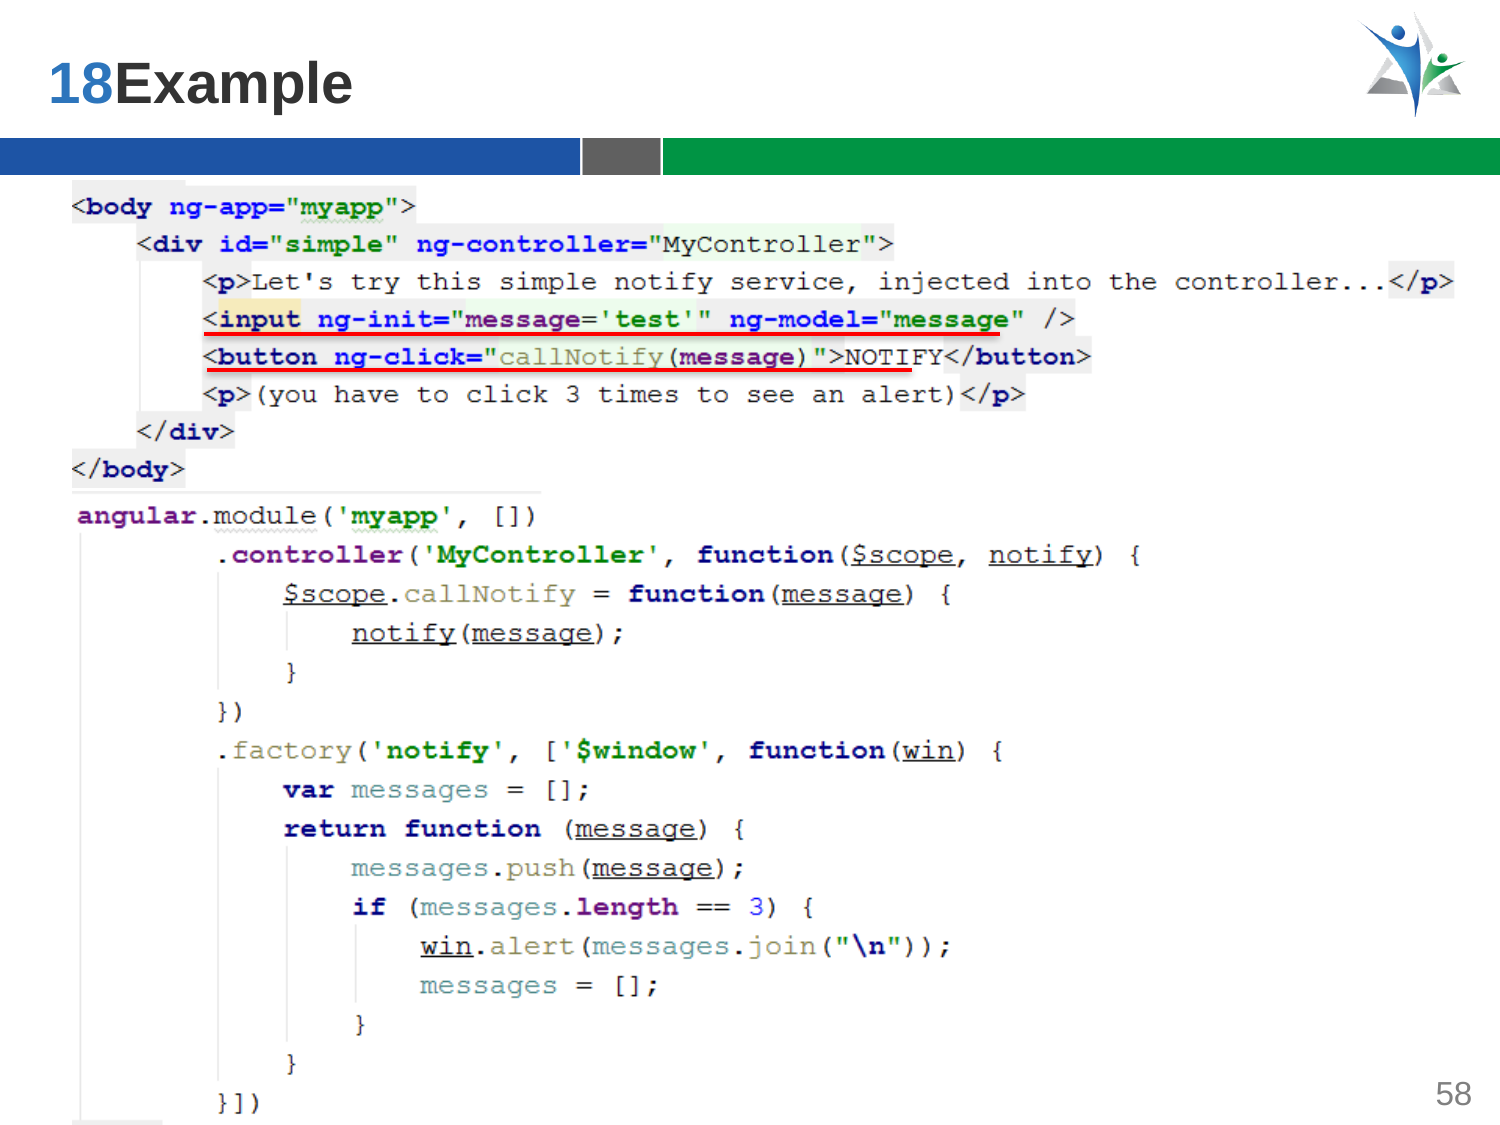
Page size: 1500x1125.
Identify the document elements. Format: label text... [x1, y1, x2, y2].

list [72, 180, 1498, 488]
picture [72, 491, 1183, 1125]
list Example [99, 37, 1413, 124]
picture [1350, 12, 1476, 117]
picture [0, 138, 1500, 175]
list 18 [24, 37, 99, 124]
